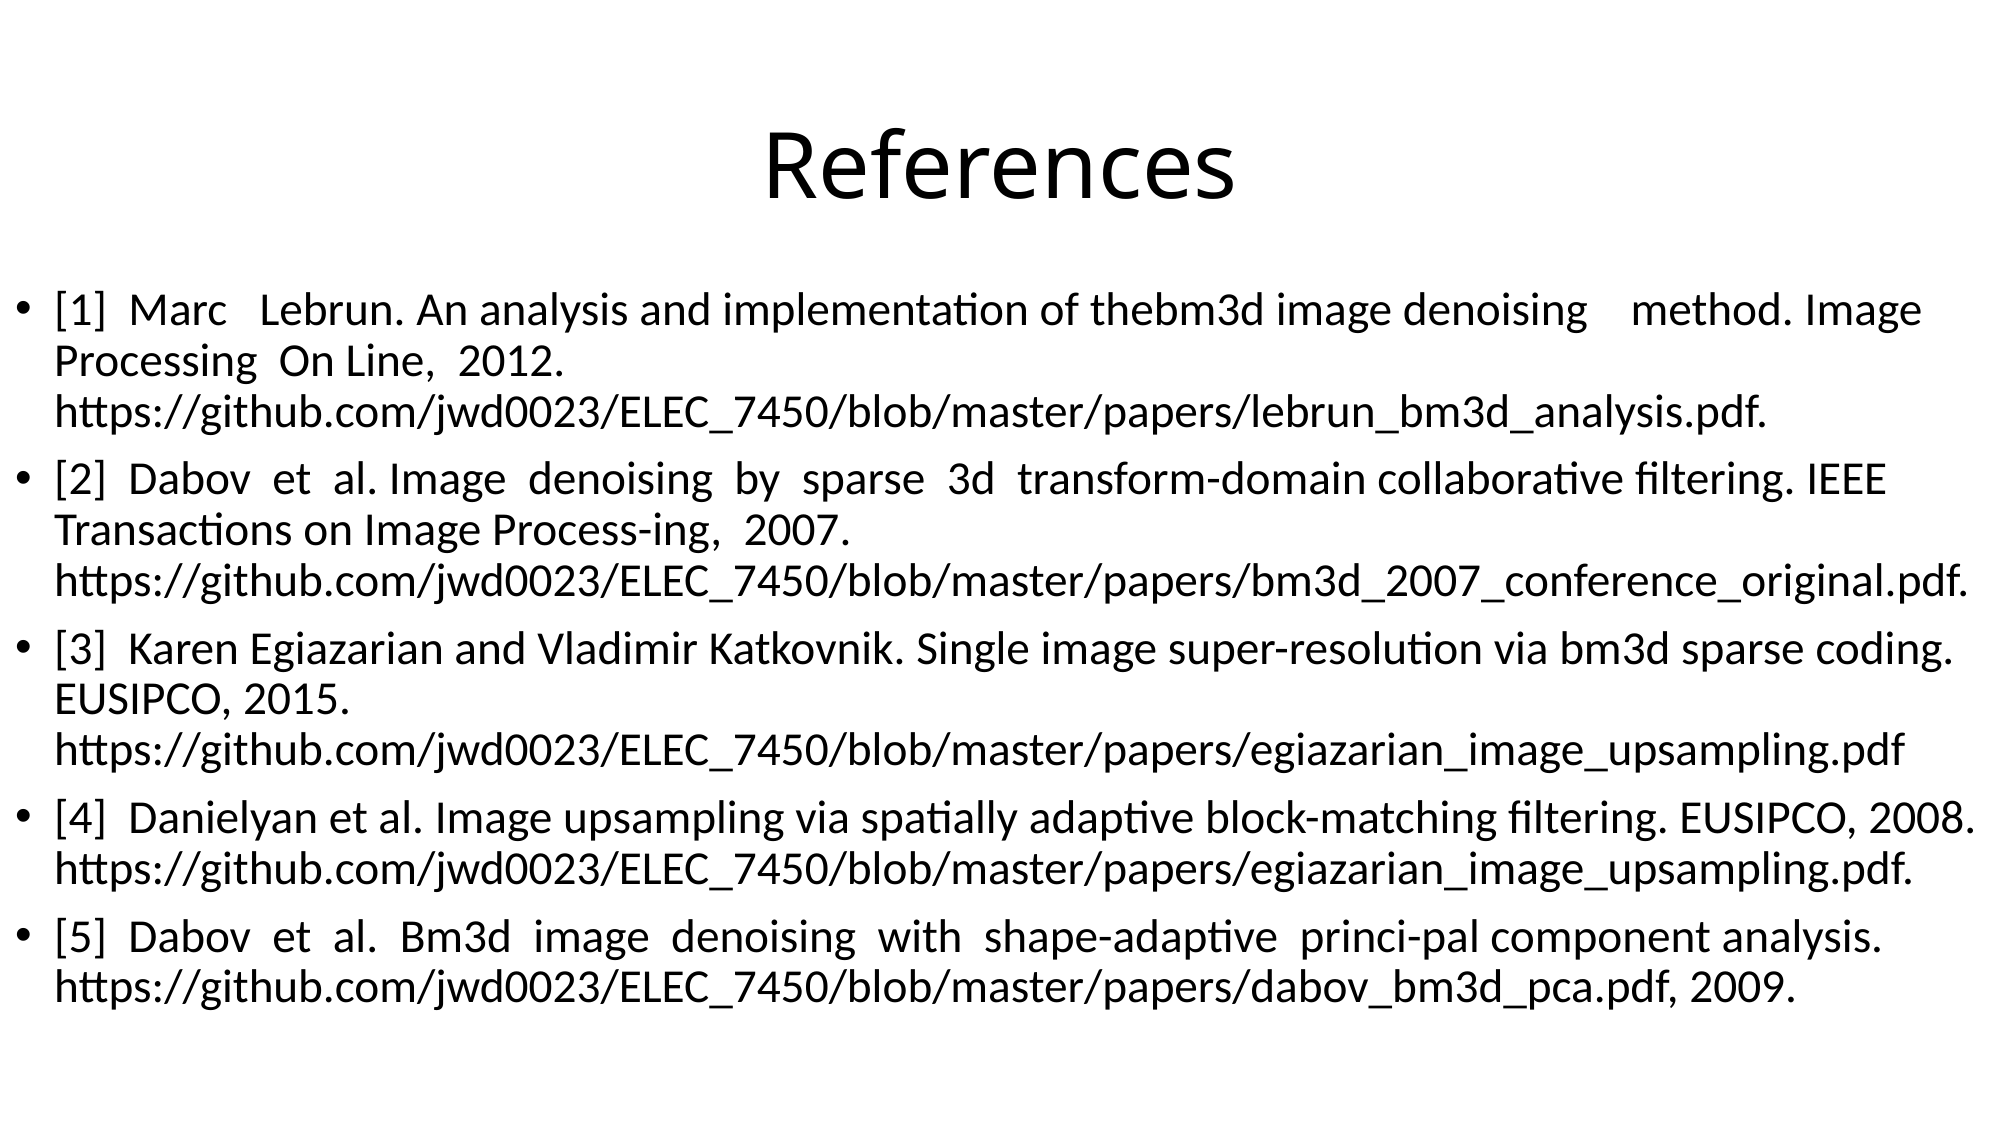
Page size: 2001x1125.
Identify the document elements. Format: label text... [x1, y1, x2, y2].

title References [137, 59, 1863, 277]
list [1] Marc Lebrun. An analysis and implementation of thebm3d image denoising method. Image Processing On Line, 2012. https://github.com/jwd0023/ELEC_7450/blob/master/papers/lebrun_bm3d_analysis.pdf. [2] Dabov et al. Image denoising by sparse 3d transform-domain collaborative filtering. IEEE Transactions on Image Process-ing, 2007. https://github.com/jwd0023/ELEC_7450/blob/master/papers/bm3d_2007_conference_original.pdf. [3] Karen Egiazarian and Vladimir Katkovnik. Single image super-resolution via bm3d sparse coding. EUSIPCO, 2015. https://github.com/jwd0023/ELEC_7450/blob/master/papers/egiazarian_image_upsampling.pdf [4] Danielyan et al. Image upsampling via spatially adaptive block-matching filtering. EUSIPCO, 2008. https://github.com/jwd0023/ELEC_7450/blob/master/papers/egiazarian_image_upsampling.pdf. [5] Dabov et al. Bm3d image denoising with shape-adaptive princi-pal component analysis. https://github.com/jwd0023/ELEC_7450/blob/master/papers/dabov_bm3d_pca.pdf, 2009. [0, 277, 2000, 1125]
